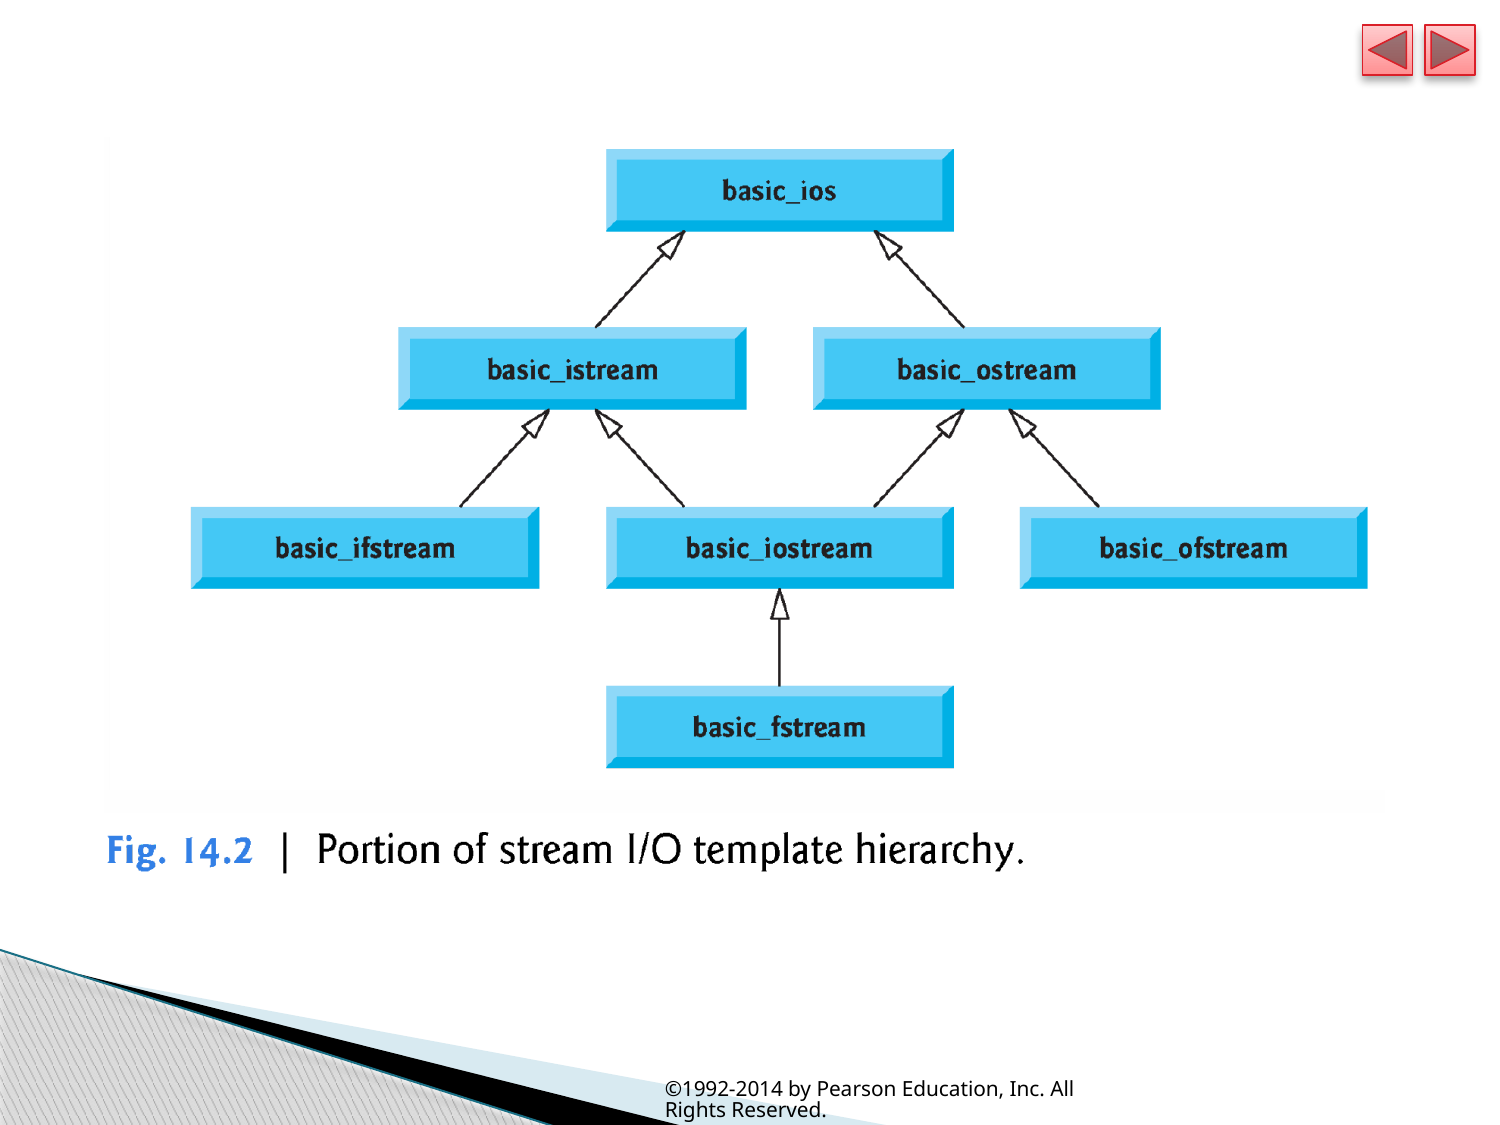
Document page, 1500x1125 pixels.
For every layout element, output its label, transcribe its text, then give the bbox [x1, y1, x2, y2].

picture [87, 137, 1385, 888]
footer ©1992-2014 by Pearson Education, Inc. All Rights Reserved. [650, 1051, 1105, 1112]
